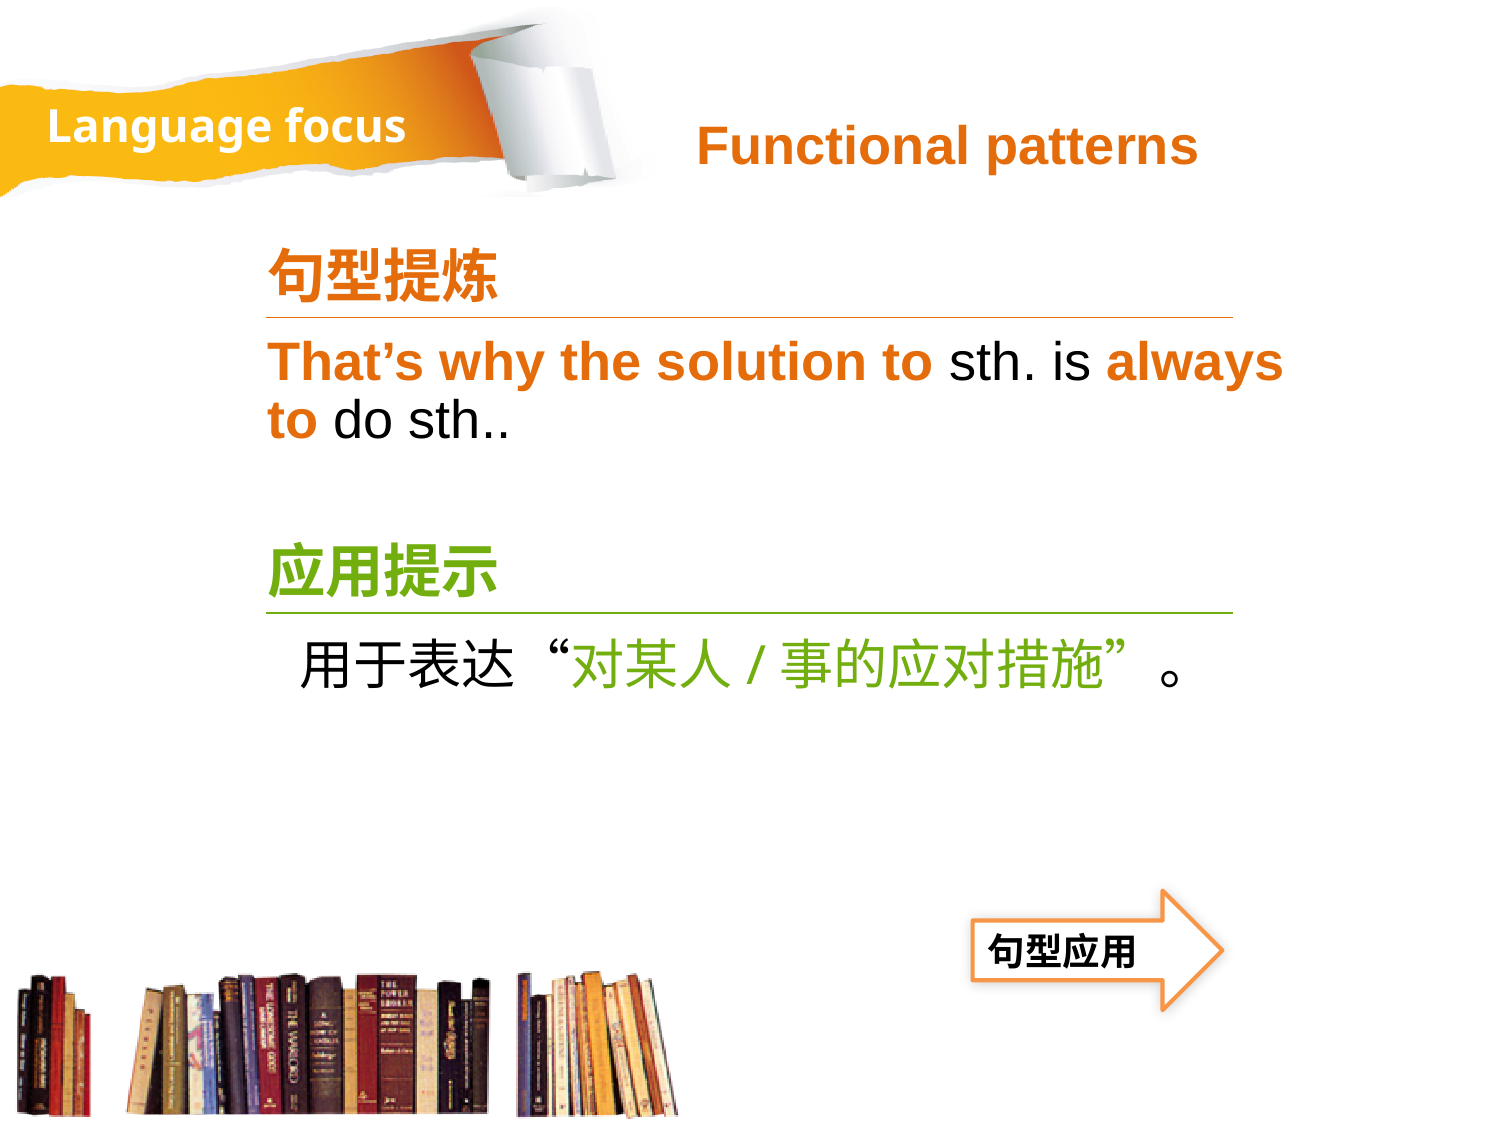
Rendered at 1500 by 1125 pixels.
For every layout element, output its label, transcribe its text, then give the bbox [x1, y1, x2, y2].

text_box That’s why the solution to sth. is always to do sth.. [252, 325, 1313, 515]
text_box 用于表达“对某人/事的应对措施”。 [259, 629, 1258, 788]
text_box 句型应用 [970, 888, 1225, 1013]
text_box 应用提示 [252, 527, 560, 612]
picture [0, 963, 691, 1122]
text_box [0, 6, 1219, 197]
text_box 句型提炼 [252, 231, 573, 317]
